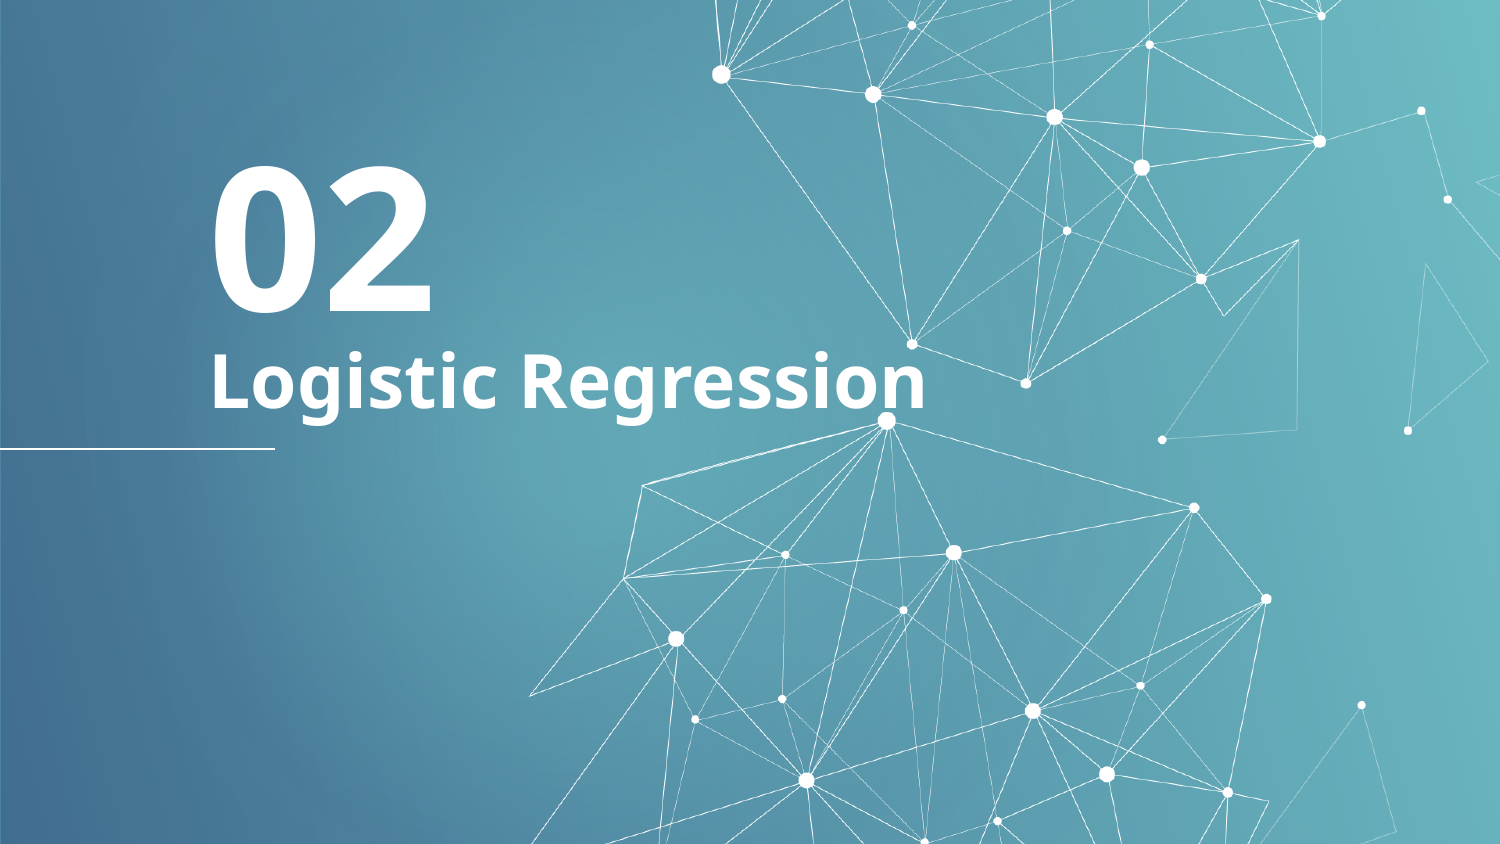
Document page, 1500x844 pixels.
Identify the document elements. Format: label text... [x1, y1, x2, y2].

picture [0, 0, 1500, 844]
title Logistic Regression [193, 220, 1046, 537]
title 02 [193, 169, 683, 294]
